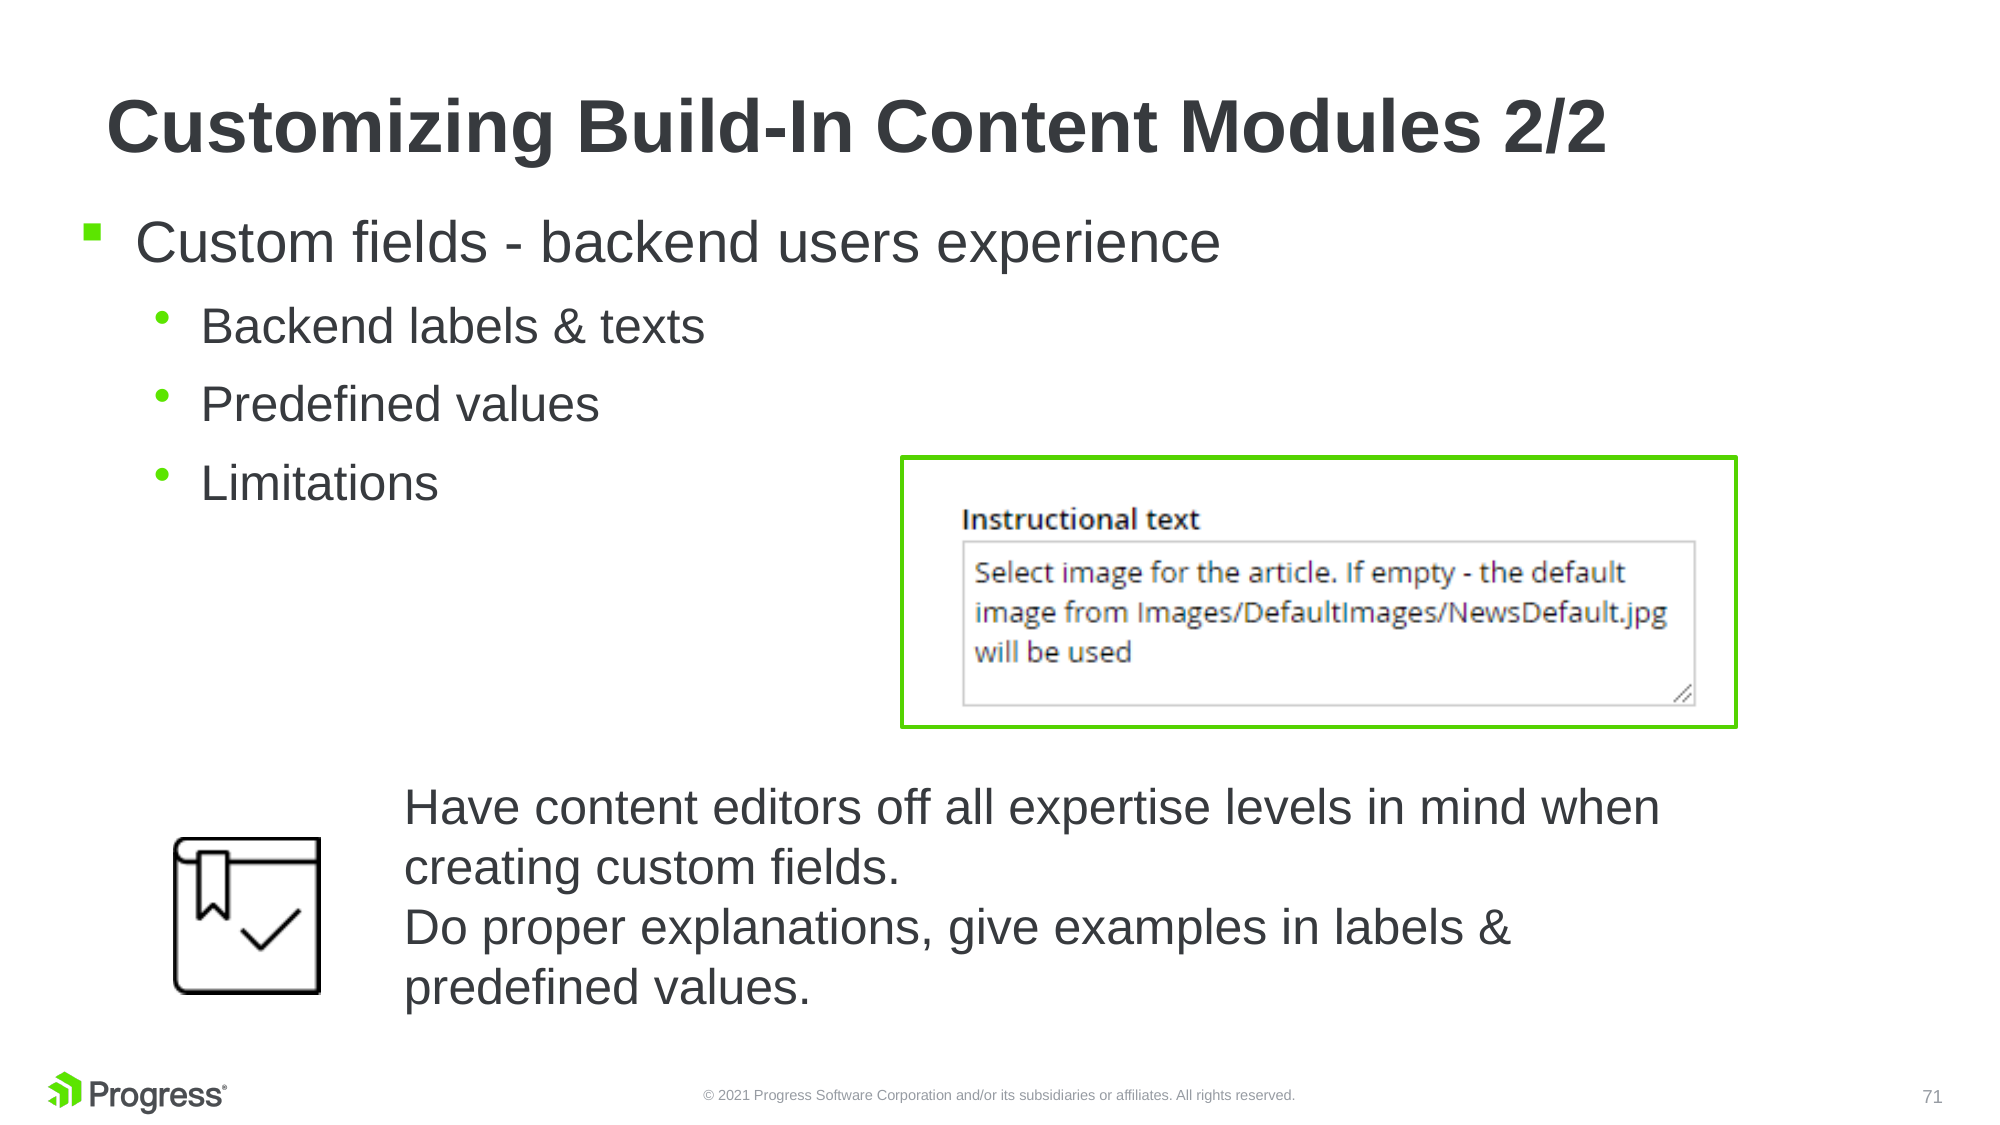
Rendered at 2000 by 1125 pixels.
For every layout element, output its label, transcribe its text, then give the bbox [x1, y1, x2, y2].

picture [899, 457, 1735, 727]
picture [173, 837, 321, 995]
text_box Have content editors off all expertise levels in mind when creating custom fields. Do proper explanations, give examples in labels & predefined values. [388, 767, 1736, 1023]
list Custom fields - backend users experience Backend labels & texts Predefined values Limitations [63, 196, 1964, 1046]
title Customizing Build-In Content Modules 2/2 [91, 80, 1888, 177]
